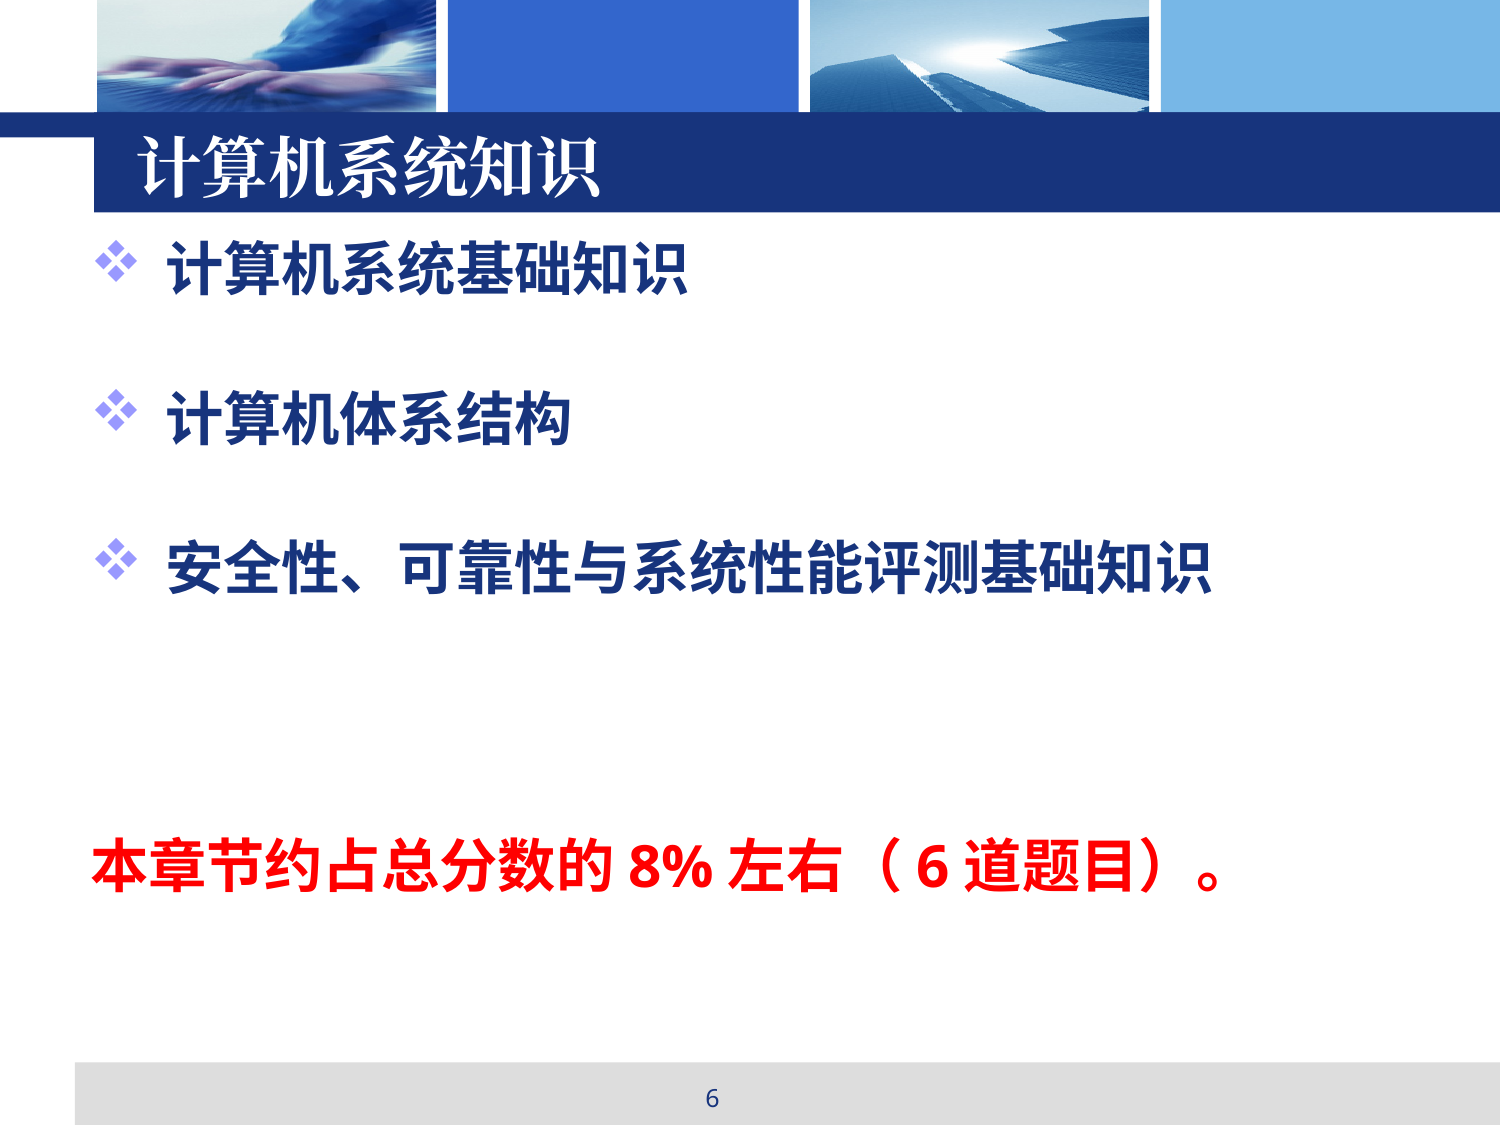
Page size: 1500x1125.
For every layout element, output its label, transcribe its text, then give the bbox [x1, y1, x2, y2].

list 计算机系统基础知识 计算机体系结构 安全性、可靠性与系统性能评测基础知识 本章节约占总分数的8%左右（6道题目）。 [75, 232, 1450, 1075]
picture [810, 0, 1150, 112]
title 计算机系统知识 [120, 120, 1400, 213]
picture [97, 0, 437, 112]
text_box 6 [537, 1074, 888, 1125]
